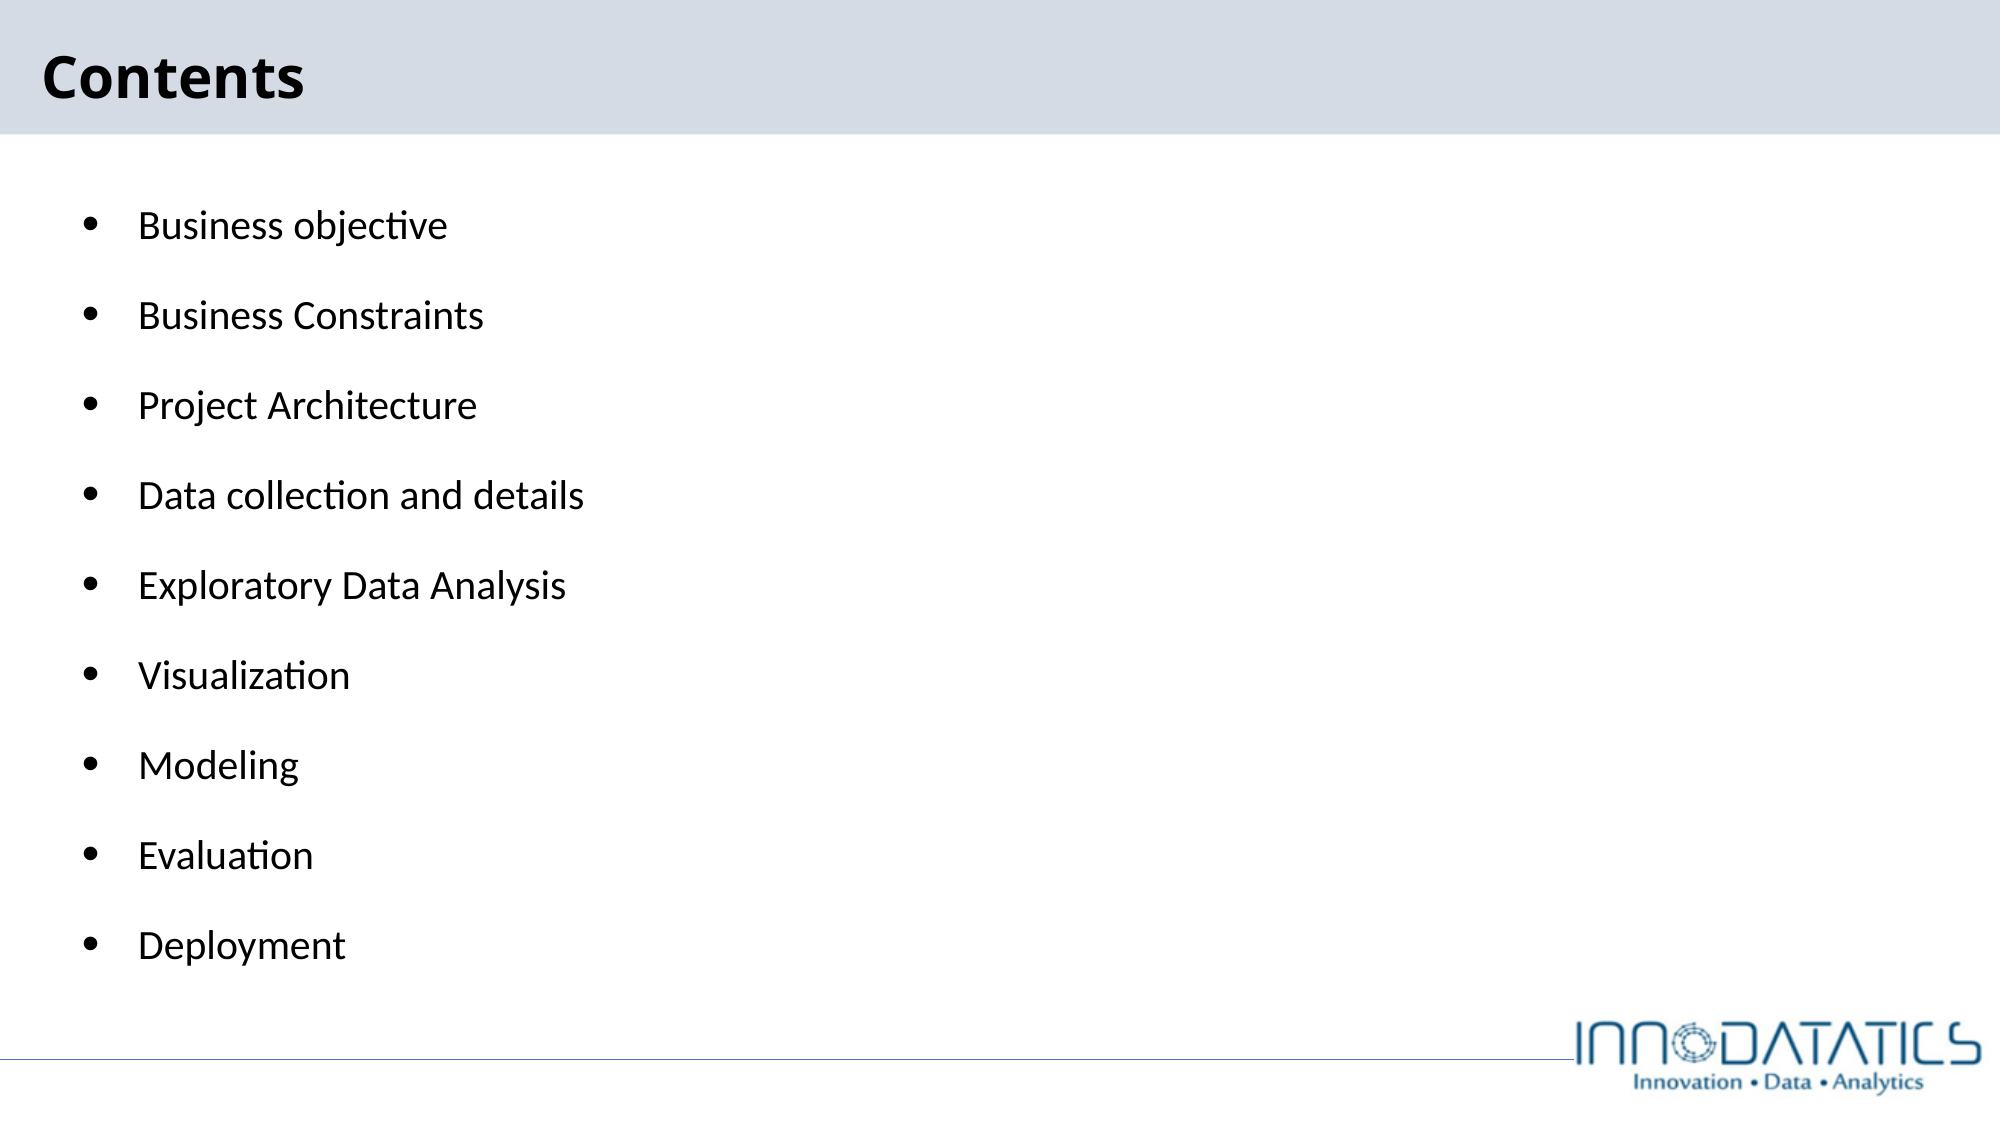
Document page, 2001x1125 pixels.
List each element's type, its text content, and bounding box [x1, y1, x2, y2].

text_box Business objective Business Constraints Project Architecture Data collection and details Exploratory Data Analysis Visualization Modeling Evaluation Deployment [62, 188, 1873, 984]
title Contents [26, 0, 1752, 146]
picture [1574, 990, 2000, 1123]
